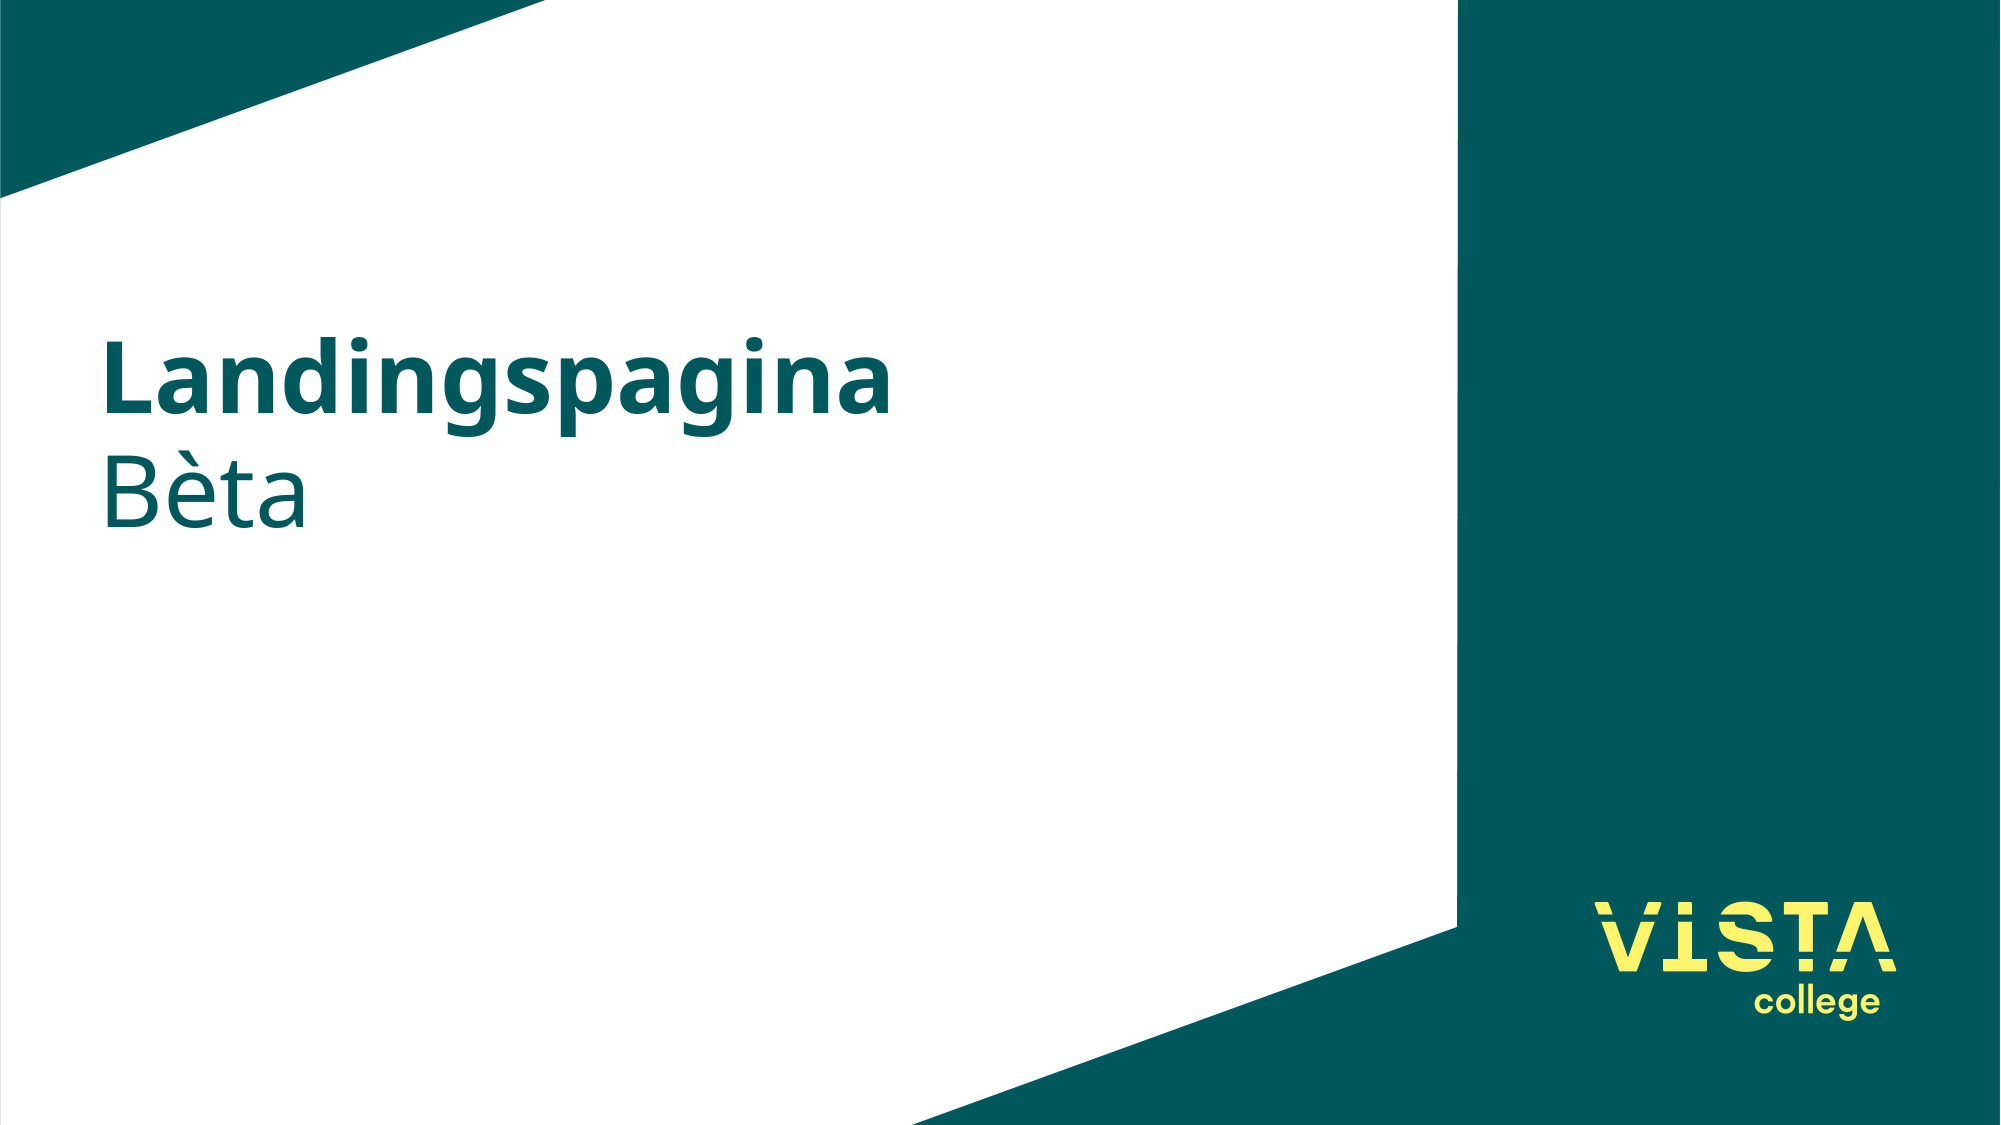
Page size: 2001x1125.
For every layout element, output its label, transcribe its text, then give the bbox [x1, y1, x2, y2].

picture [0, 0, 2000, 1125]
subtitle Bèta [83, 433, 1584, 706]
title Landingspagina [83, 214, 1584, 433]
